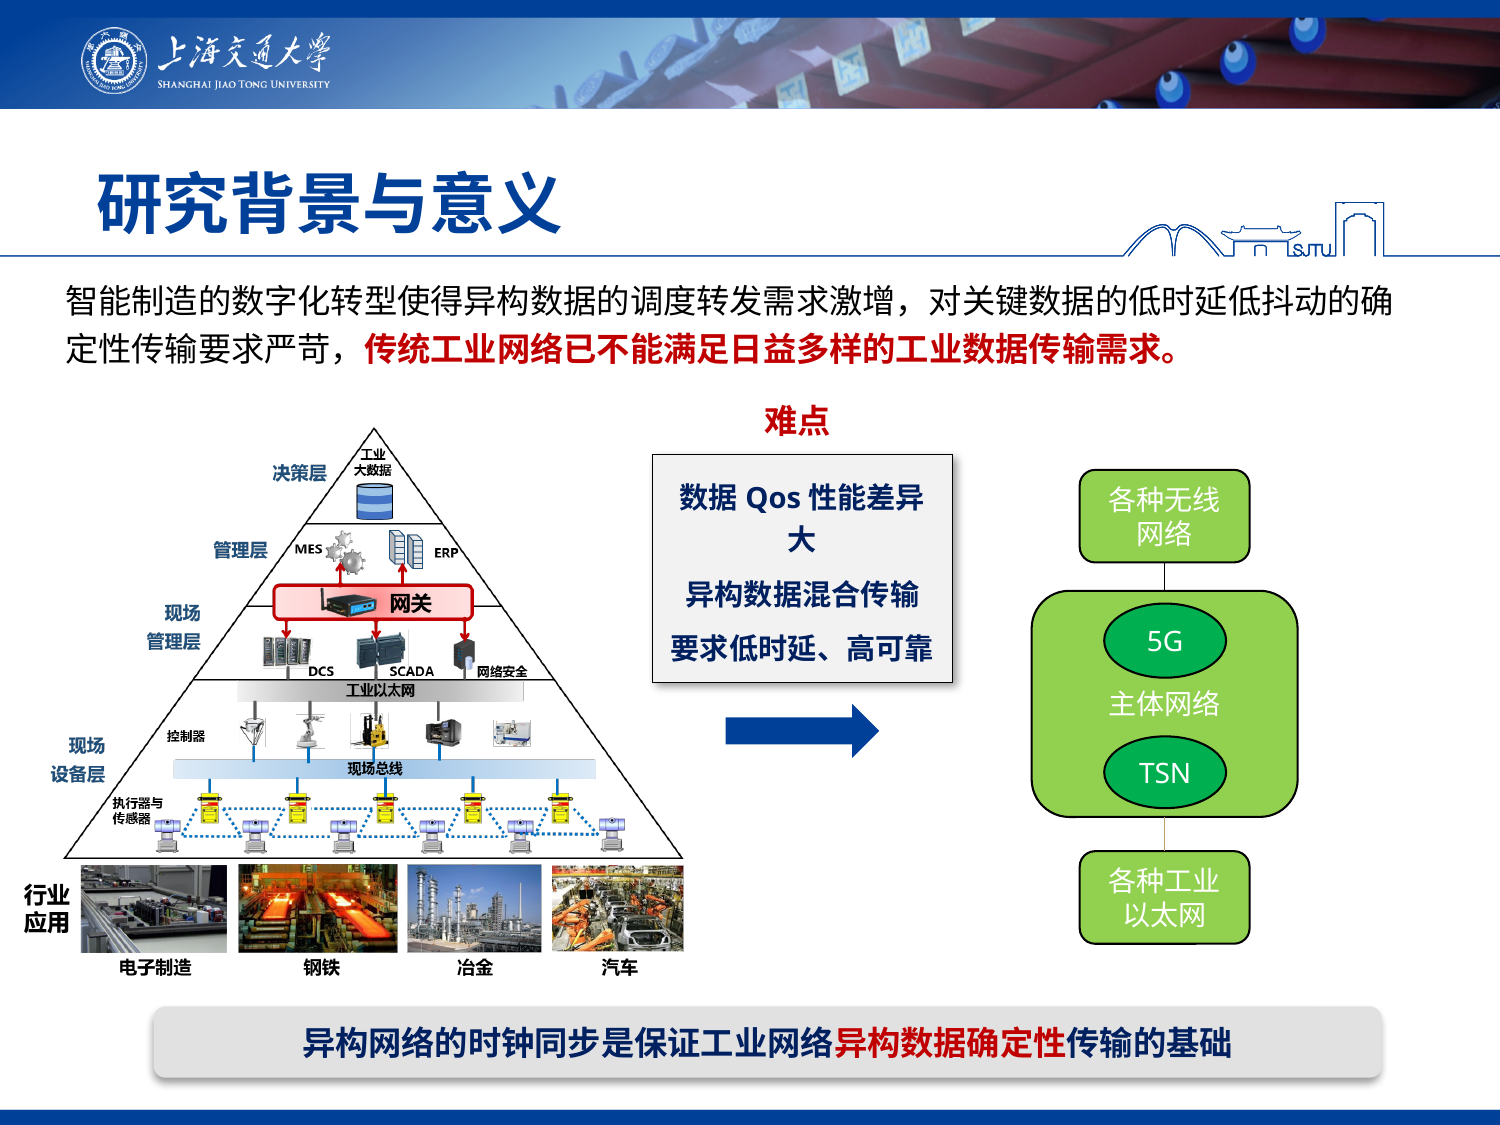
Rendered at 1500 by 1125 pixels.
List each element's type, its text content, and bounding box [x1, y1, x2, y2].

title 研究背景与意义 [81, 159, 1455, 254]
text_box 智能制造的数字化转型使得异构数据的调度转发需求激增，对关键数据的低时延低抖动的确定性传输要求严苛，传统工业网络已不能满足日益多样的工业数据传输需求。 [50, 264, 1424, 380]
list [0, 426, 696, 989]
text_box TSN [1103, 735, 1228, 810]
text_box 主体网络 [1030, 589, 1299, 819]
text_box 难点 [749, 392, 917, 448]
text_box 数据Qos性能差异大 异构数据混合传输 要求低时延、高可靠 [696, 454, 953, 683]
text_box 各种工业以太网 [1078, 850, 1251, 945]
text_box [724, 701, 881, 761]
picture [0, 18, 1500, 109]
text_box 各种无线网络 [1078, 468, 1251, 564]
text_box 异构网络的时钟同步是保证工业网络异构数据确定性传输的基础 [152, 1005, 1383, 1079]
text_box 5G [1103, 602, 1228, 679]
